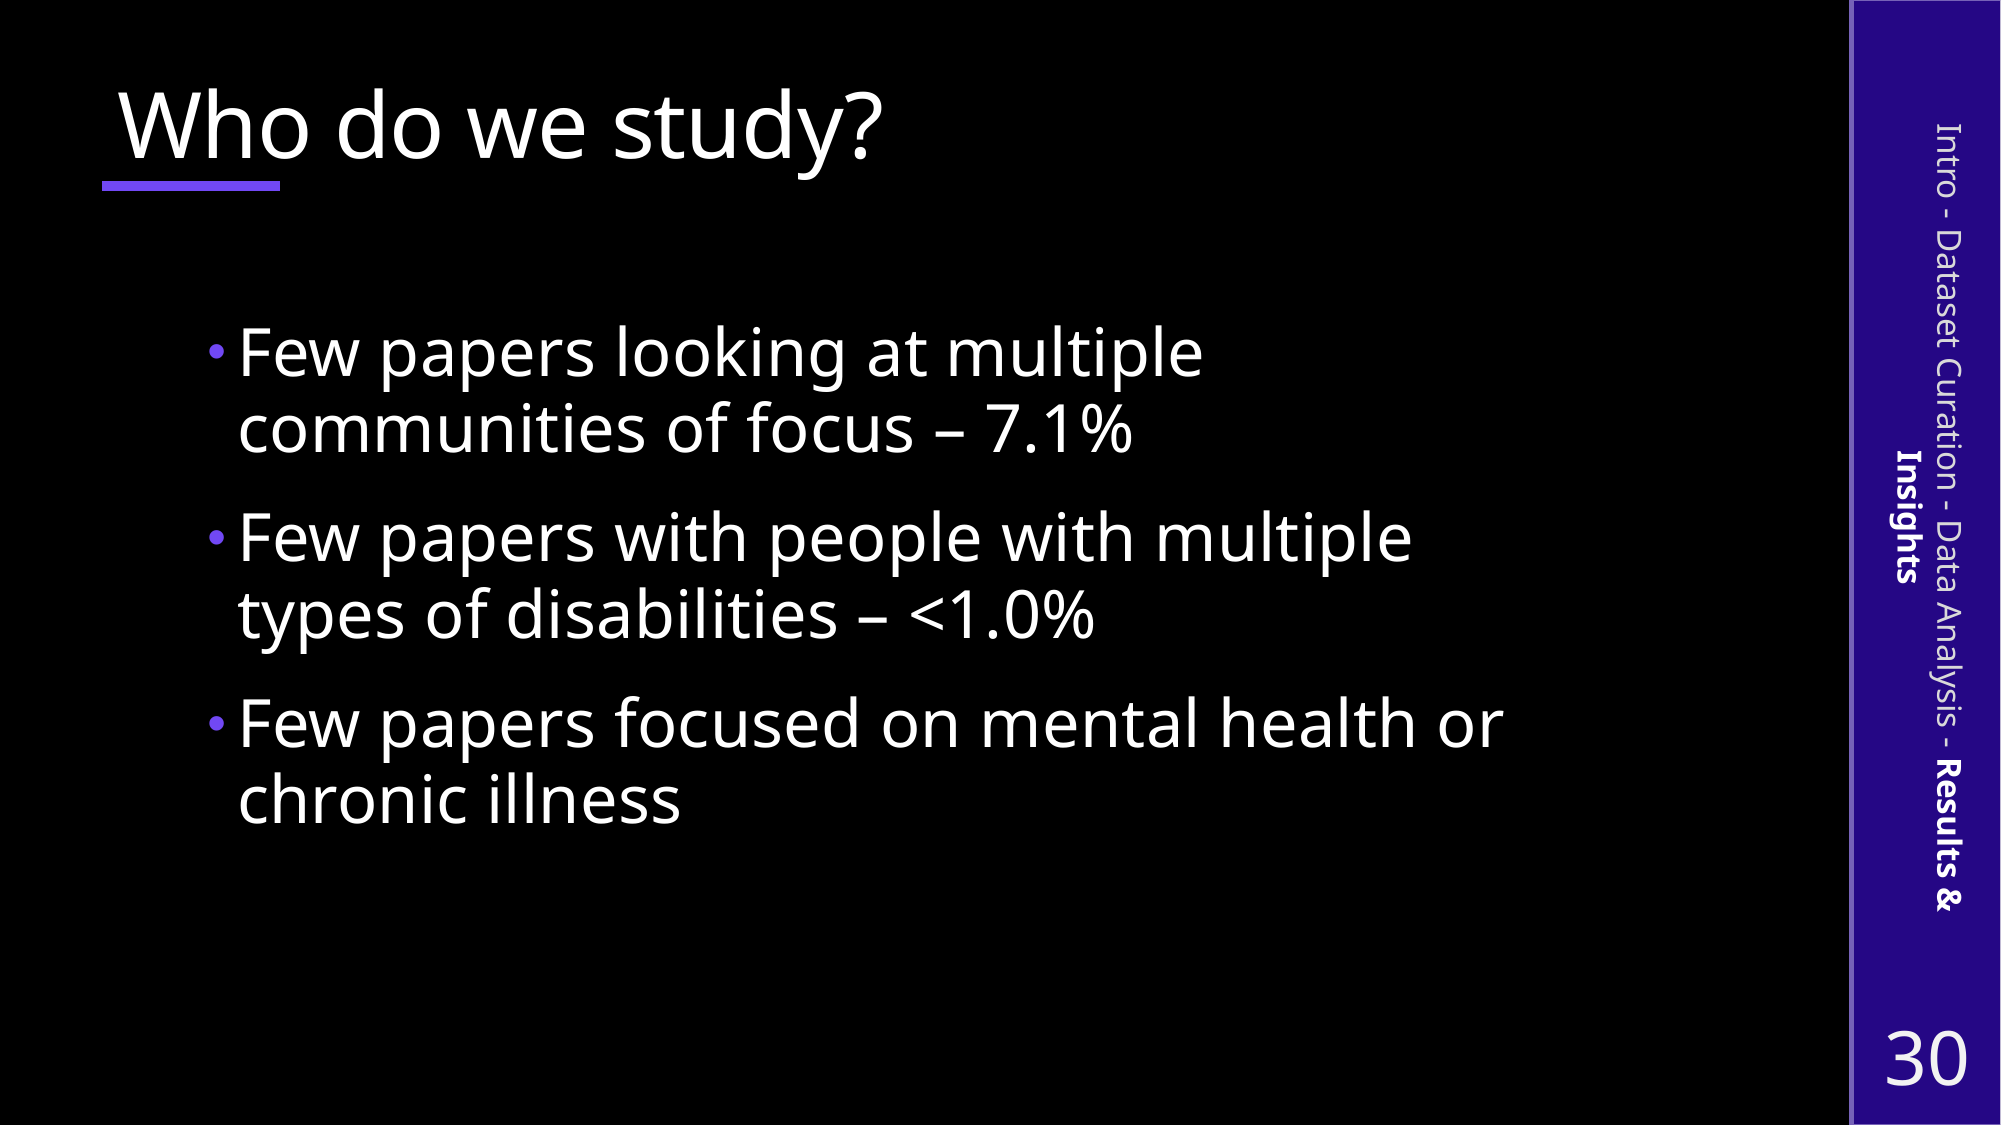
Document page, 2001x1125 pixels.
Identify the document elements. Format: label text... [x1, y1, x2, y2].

title Who do we study? [102, 48, 1693, 186]
slide_number 30 [1852, 1012, 2000, 1110]
list Few papers looking at multiple communities of focus – 7.1% Few papers with people with multiple types of disabilities – <1.0% Few papers focused on mental health or chronic illness [192, 308, 1603, 929]
footer Intro - Dataset Curation - Data Analysis - Results & Insights [1897, 48, 1965, 988]
